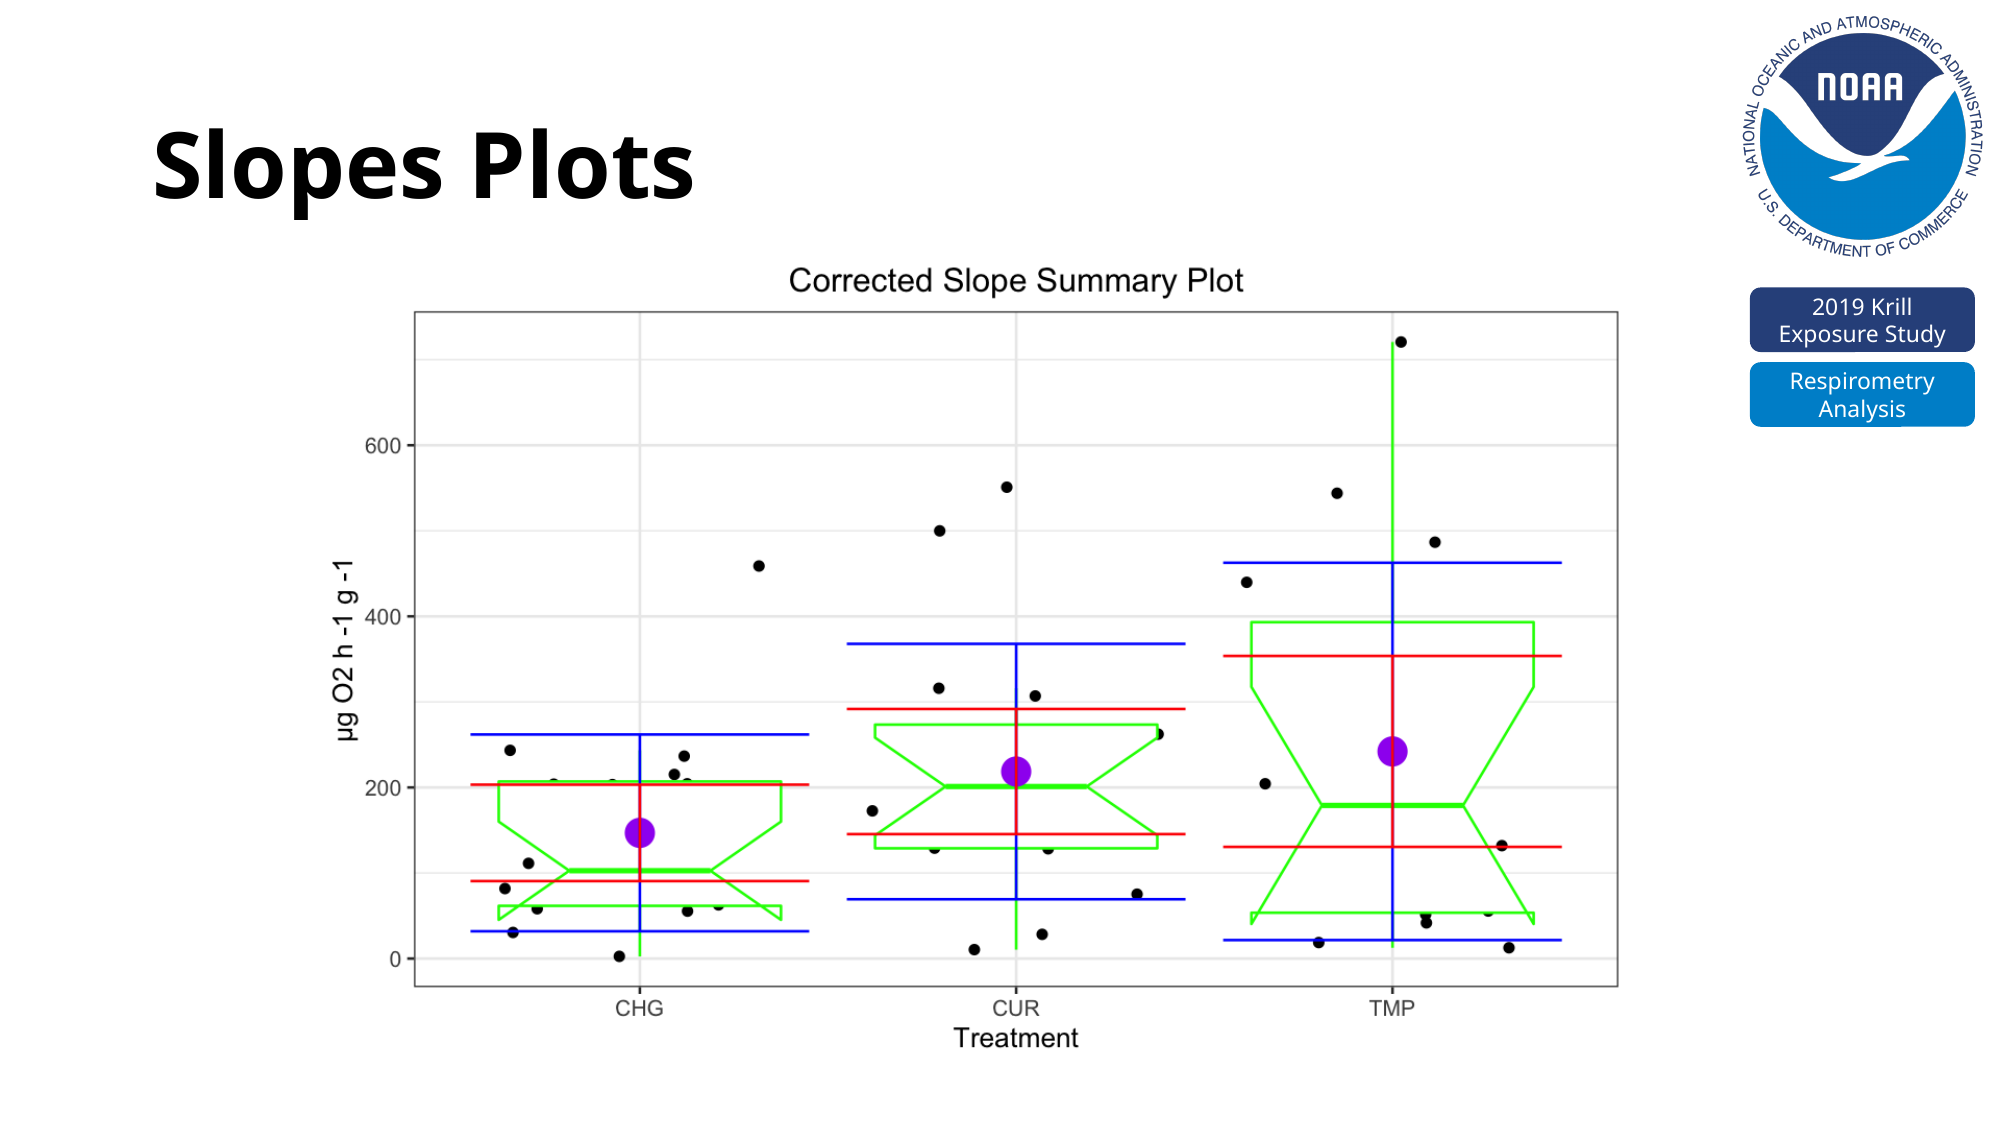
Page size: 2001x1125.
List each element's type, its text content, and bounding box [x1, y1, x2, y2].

title Slopes Plots [137, 59, 1728, 278]
picture [1742, 16, 1983, 258]
picture [319, 254, 1631, 1066]
